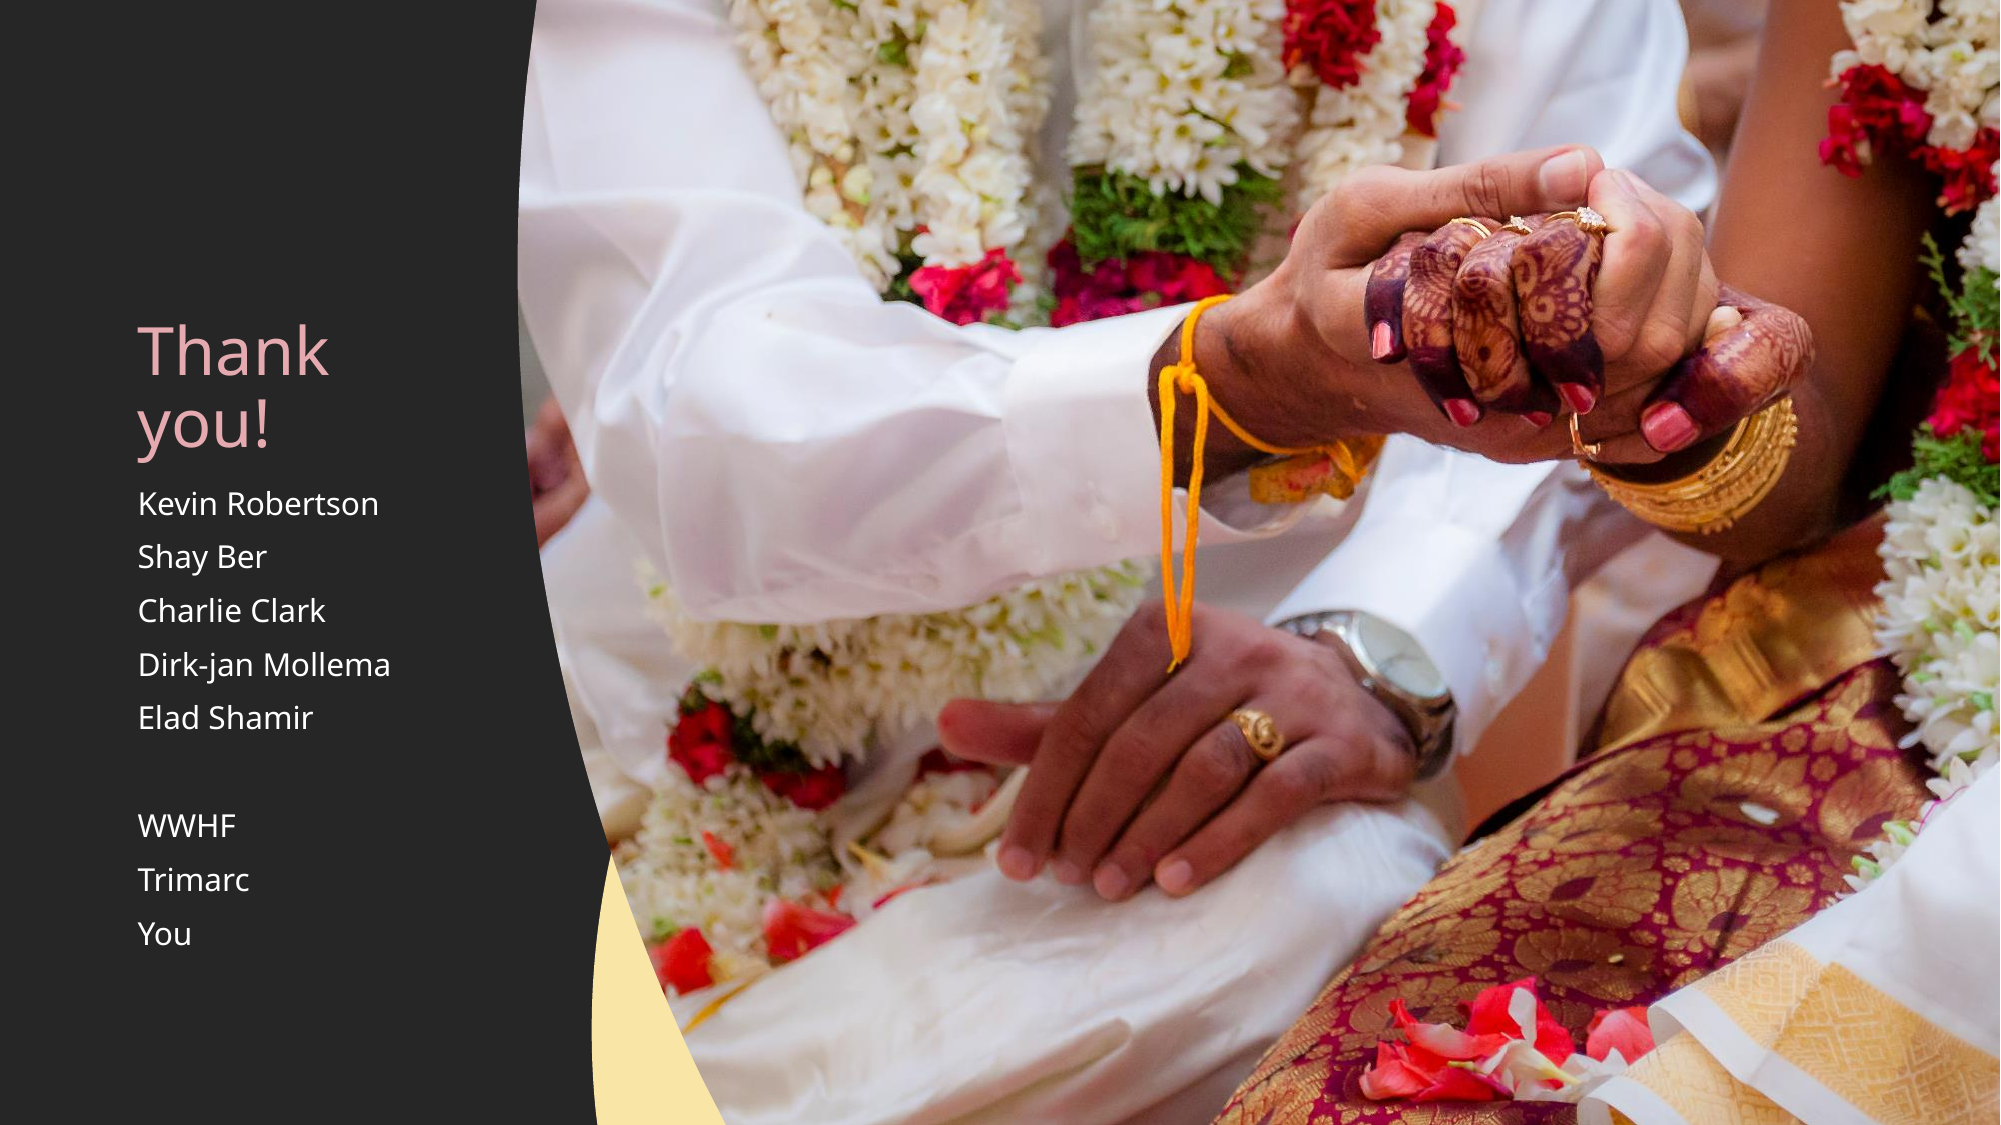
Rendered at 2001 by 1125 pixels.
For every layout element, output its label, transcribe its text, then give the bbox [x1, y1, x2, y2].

picture [517, 0, 2000, 1125]
title Thank you! [137, 75, 489, 462]
list Kevin Robertson Shay Ber Charlie Clark Dirk-jan Mollema Elad Shamir WWHF Trimarc You [137, 480, 489, 963]
